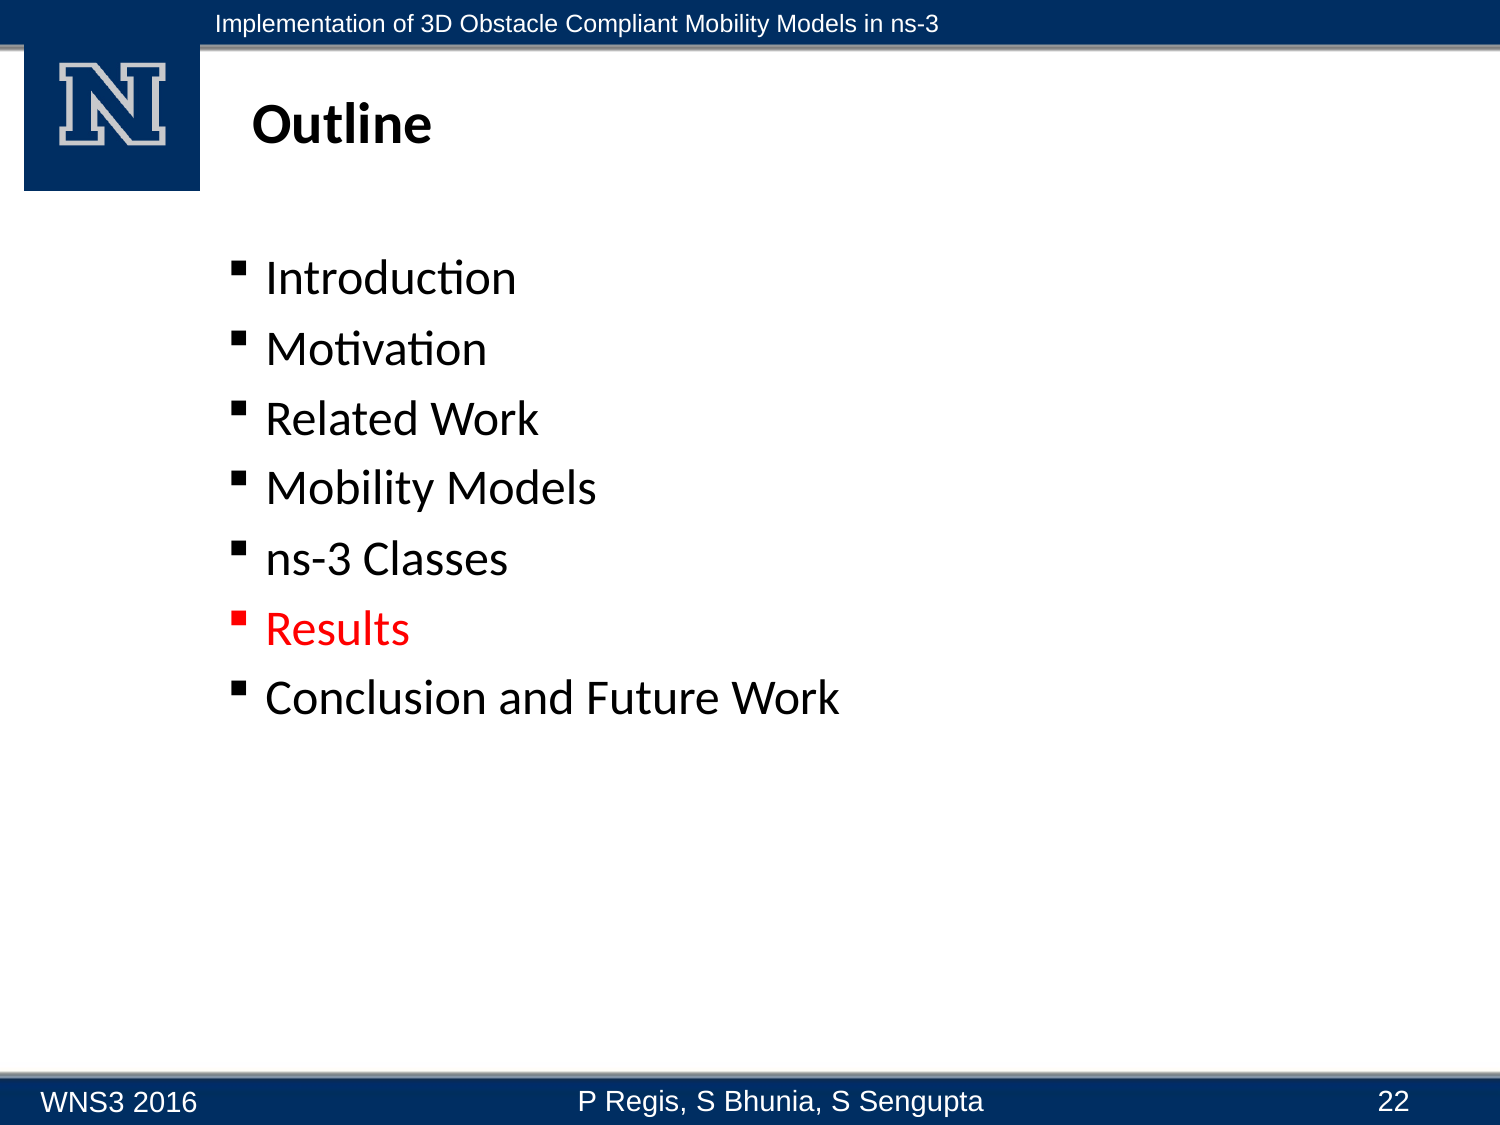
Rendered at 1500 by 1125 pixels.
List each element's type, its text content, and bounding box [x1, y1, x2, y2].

slide_number 22 [1074, 1074, 1426, 1125]
title Outline [237, 62, 1450, 188]
picture [0, 0, 1500, 191]
picture [0, 1062, 1500, 1125]
list Introduction Motivation Related Work Mobility Models ns-3 Classes Results Conclusion and Future Work [212, 237, 1450, 1038]
